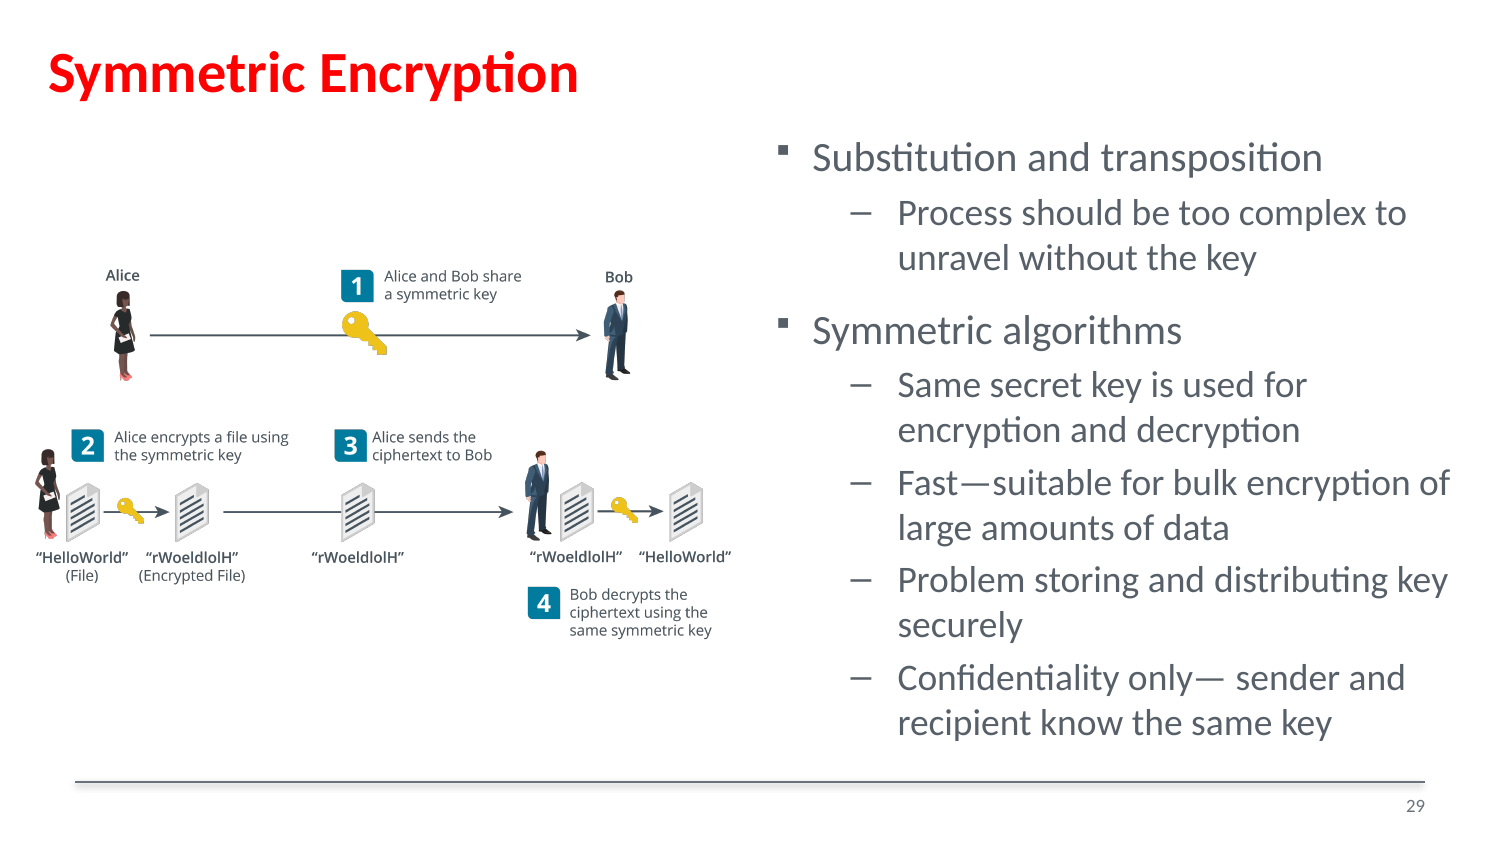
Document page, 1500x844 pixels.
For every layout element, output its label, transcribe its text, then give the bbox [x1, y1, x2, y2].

title Symmetric Encryption [48, 19, 1500, 119]
slide_number 29 [1382, 782, 1425, 827]
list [23, 254, 739, 655]
list Substitution​ and transposition​ Process should be too complex to unravel without the key​ Symmetric algorithms Same secret key is used for encryption and decryption​ Fast—suitable for bulk encryption of large amounts of data​ Problem storing and distributing key securely​ Confidentiality only— sender and recipient know the same key​ [760, 122, 1480, 834]
